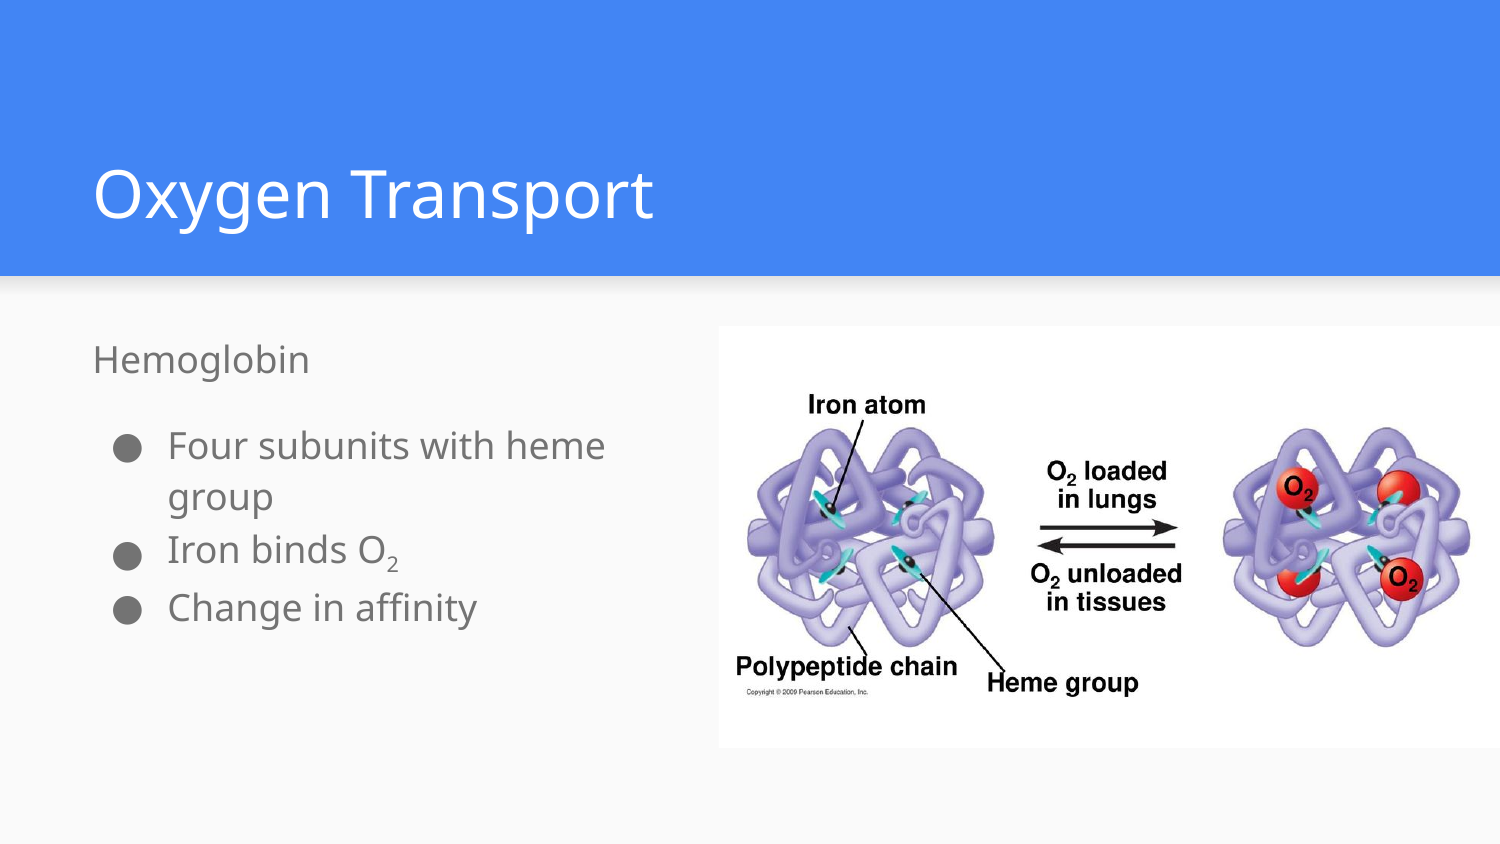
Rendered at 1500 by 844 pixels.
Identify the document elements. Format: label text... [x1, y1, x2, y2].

list Hemoglobin Four subunits with heme group Iron binds O2 Change in affinity [77, 314, 719, 760]
picture [718, 326, 1500, 748]
title Oxygen Transport [77, 121, 1427, 248]
